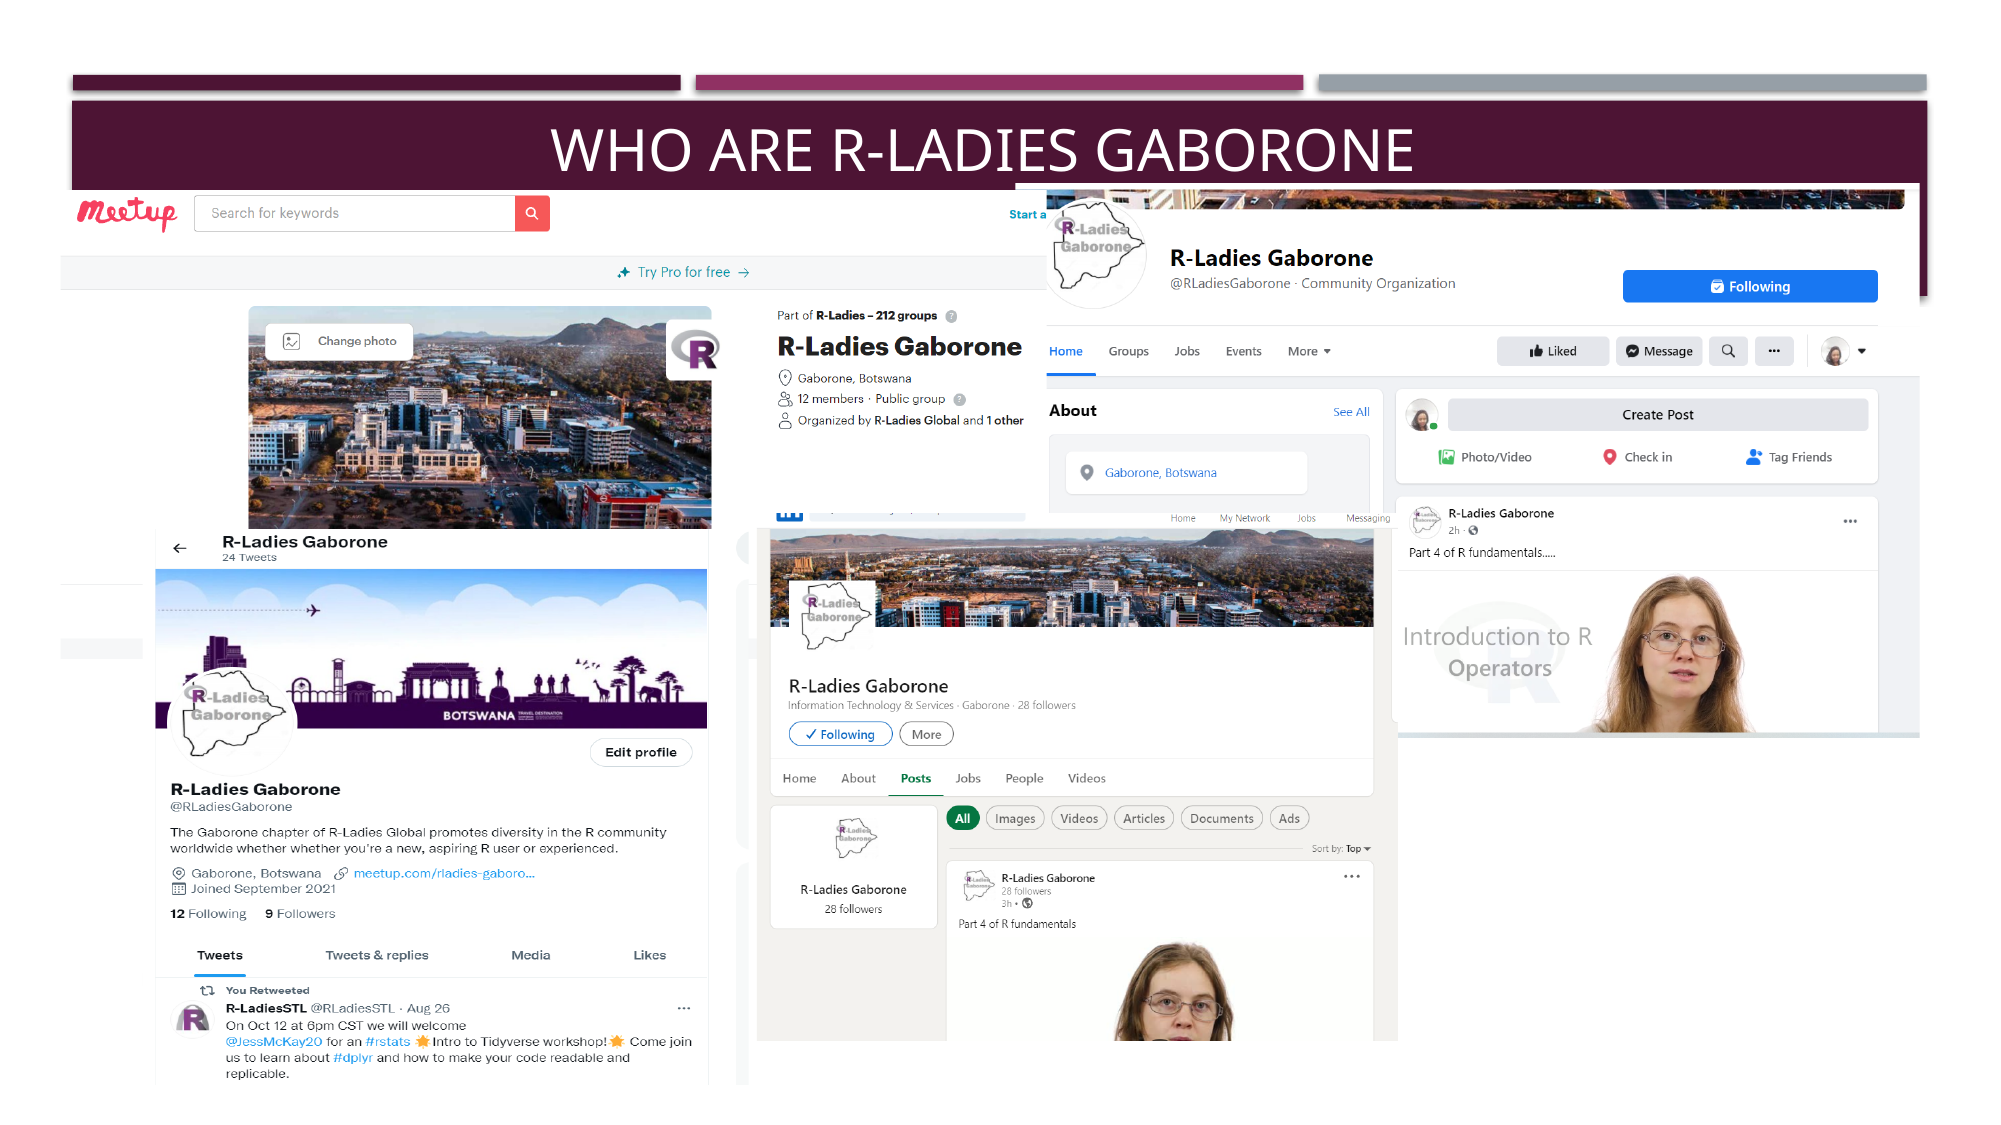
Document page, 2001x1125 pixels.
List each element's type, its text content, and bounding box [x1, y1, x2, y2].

title Who are R-LADIES GABORONE [79, 24, 1889, 188]
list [1014, 183, 1921, 739]
picture [60, 189, 1399, 1085]
